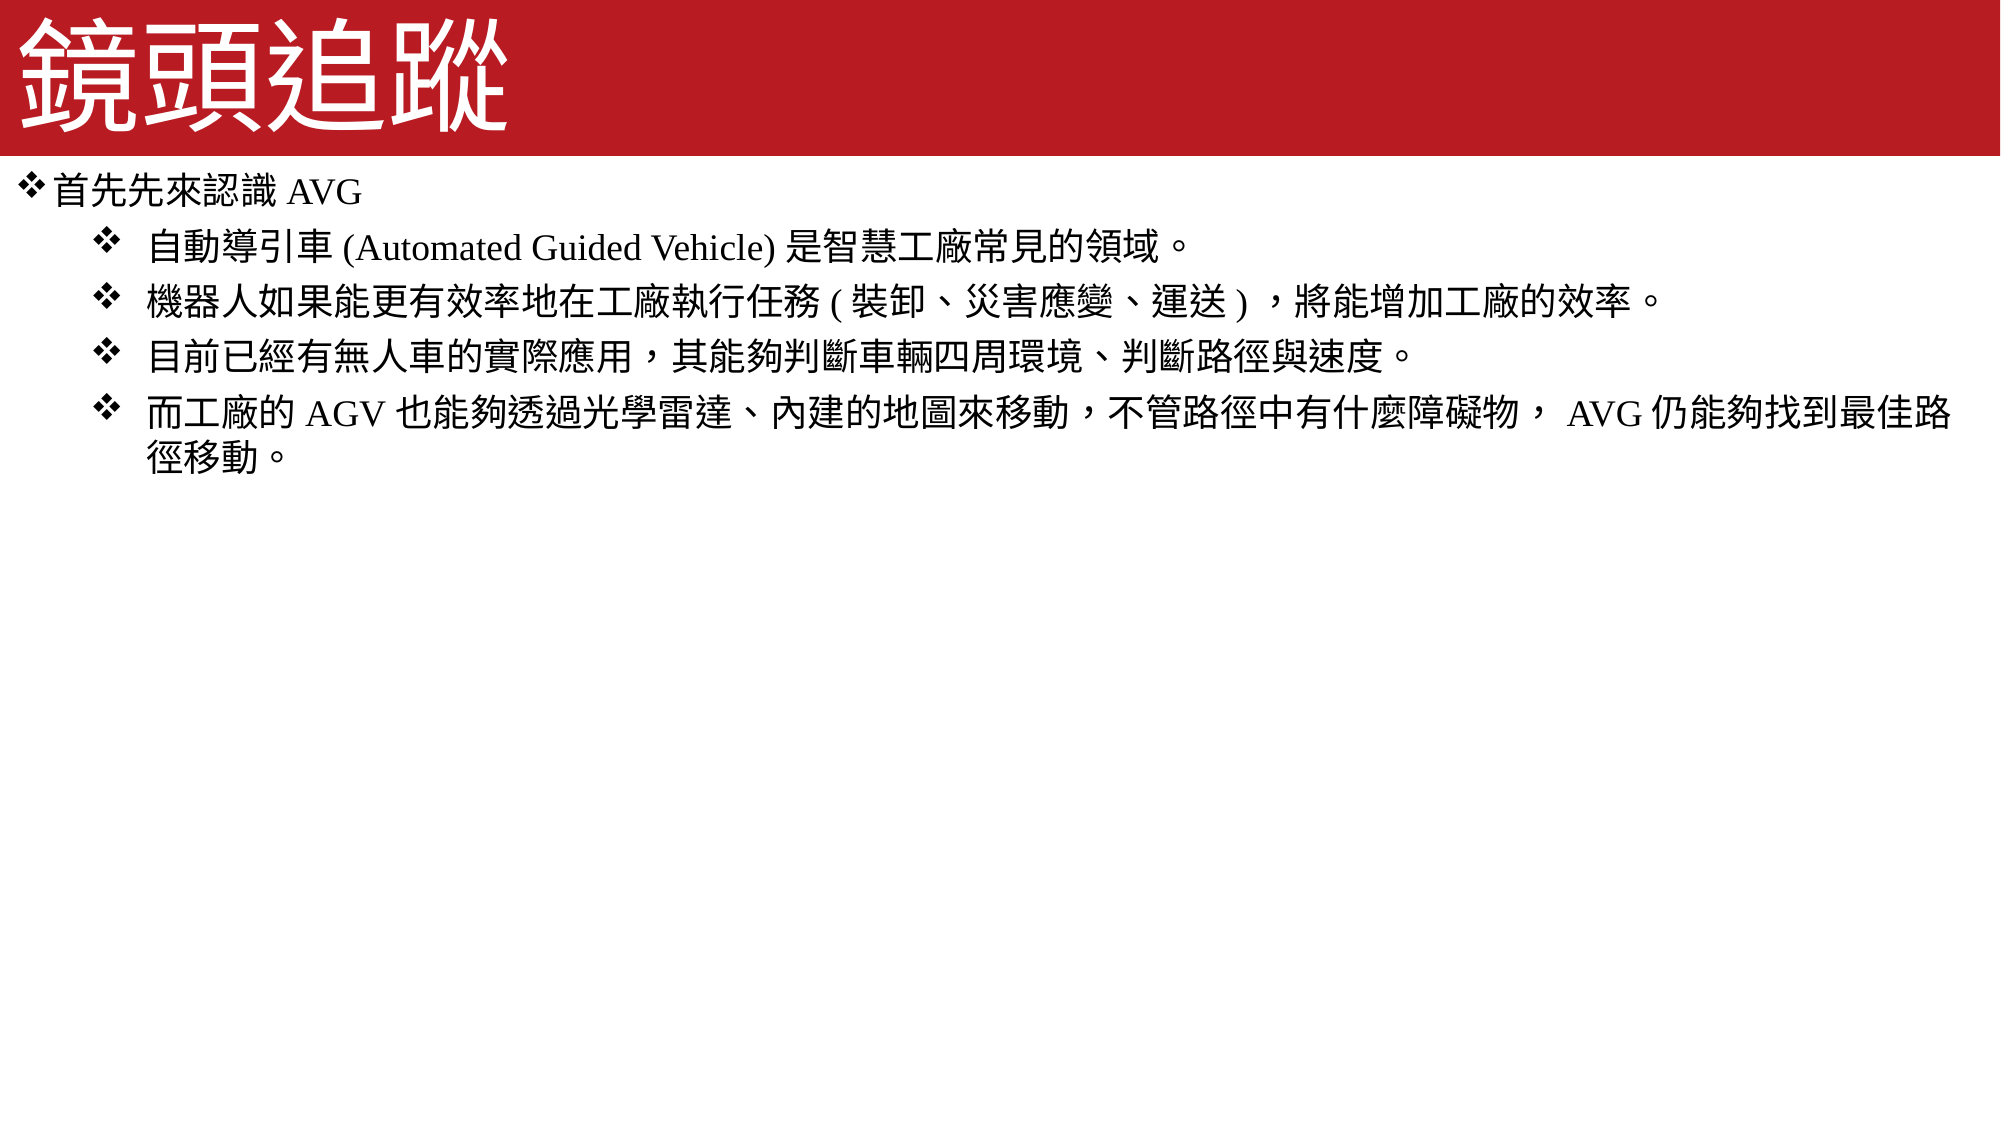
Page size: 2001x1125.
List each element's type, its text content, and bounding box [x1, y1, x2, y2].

list 首先先來認識AVG 自動導引車(Automated Guided Vehicle)是智慧工廠常見的領域。 機器人如果能更有效率地在工廠執行任務(裝卸、災害應變、運送)，將能增加工廠的效率。 目前已經有無人車的實際應用，其能夠判斷車輛四周環境、判斷路徑與速度。 而工廠的AGV也能夠透過光學雷達、內建的地圖來移動，不管路徑中有什麼障礙物，AVG仍能夠找到最佳路徑移動。 [0, 159, 1988, 987]
title 鏡頭追蹤 [1, 0, 1727, 156]
